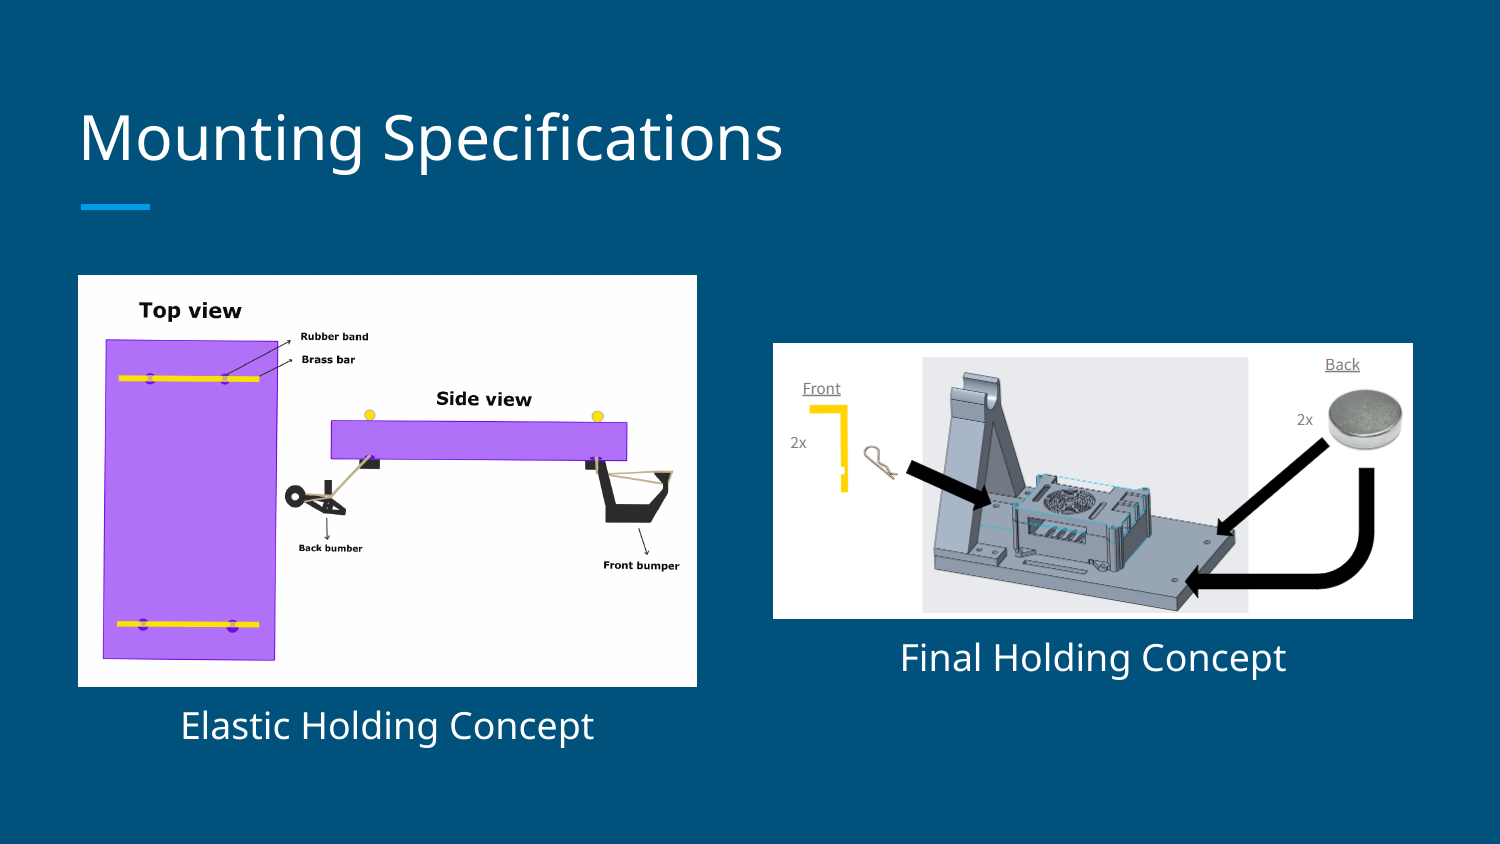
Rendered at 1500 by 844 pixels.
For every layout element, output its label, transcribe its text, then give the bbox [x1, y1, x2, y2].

title Mounting Specifications [63, 75, 1437, 188]
picture [774, 344, 1412, 618]
text_box Final Holding Concept [815, 628, 1372, 699]
text_box Elastic Holding Concept [133, 694, 642, 751]
picture [79, 276, 696, 686]
